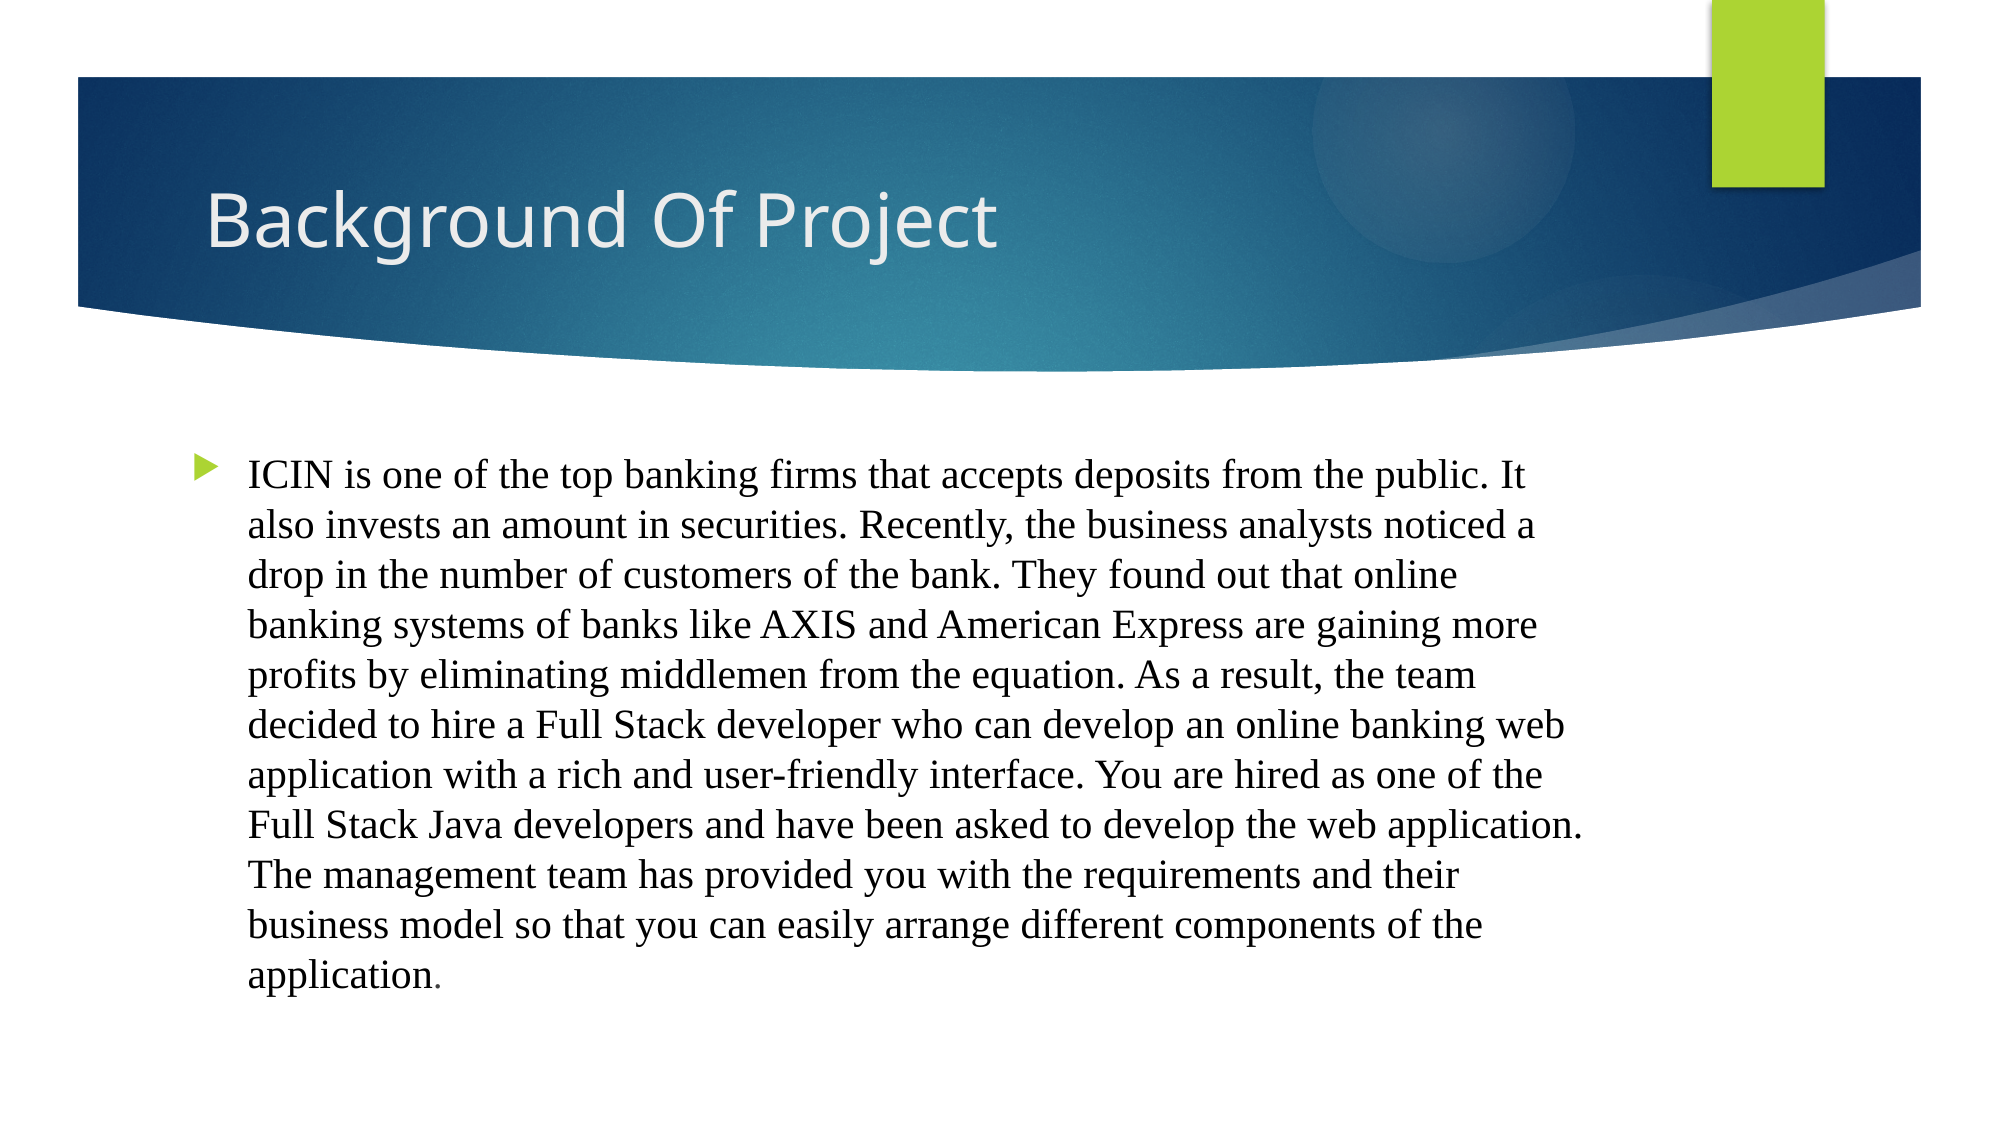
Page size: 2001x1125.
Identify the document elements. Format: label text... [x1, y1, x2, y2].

title Background Of Project [189, 159, 1627, 276]
list ICIN is one of the top banking firms that accepts deposits from the public. It also invests an amount in securities. Recently, the business analysts noticed a drop in the number of customers of the bank. They found out that online banking systems of banks like AXIS and American Express are gaining more profits by eliminating middlemen from the equation. As a result, the team decided to hire a Full Stack developer who can develop an online banking web application with a rich and user-friendly interface. You are hired as one of the Full Stack Java developers and have been asked to develop the web application. The management team has provided you with the requirements and their business model so that you can easily arrange different components of the application. [176, 439, 1614, 1097]
